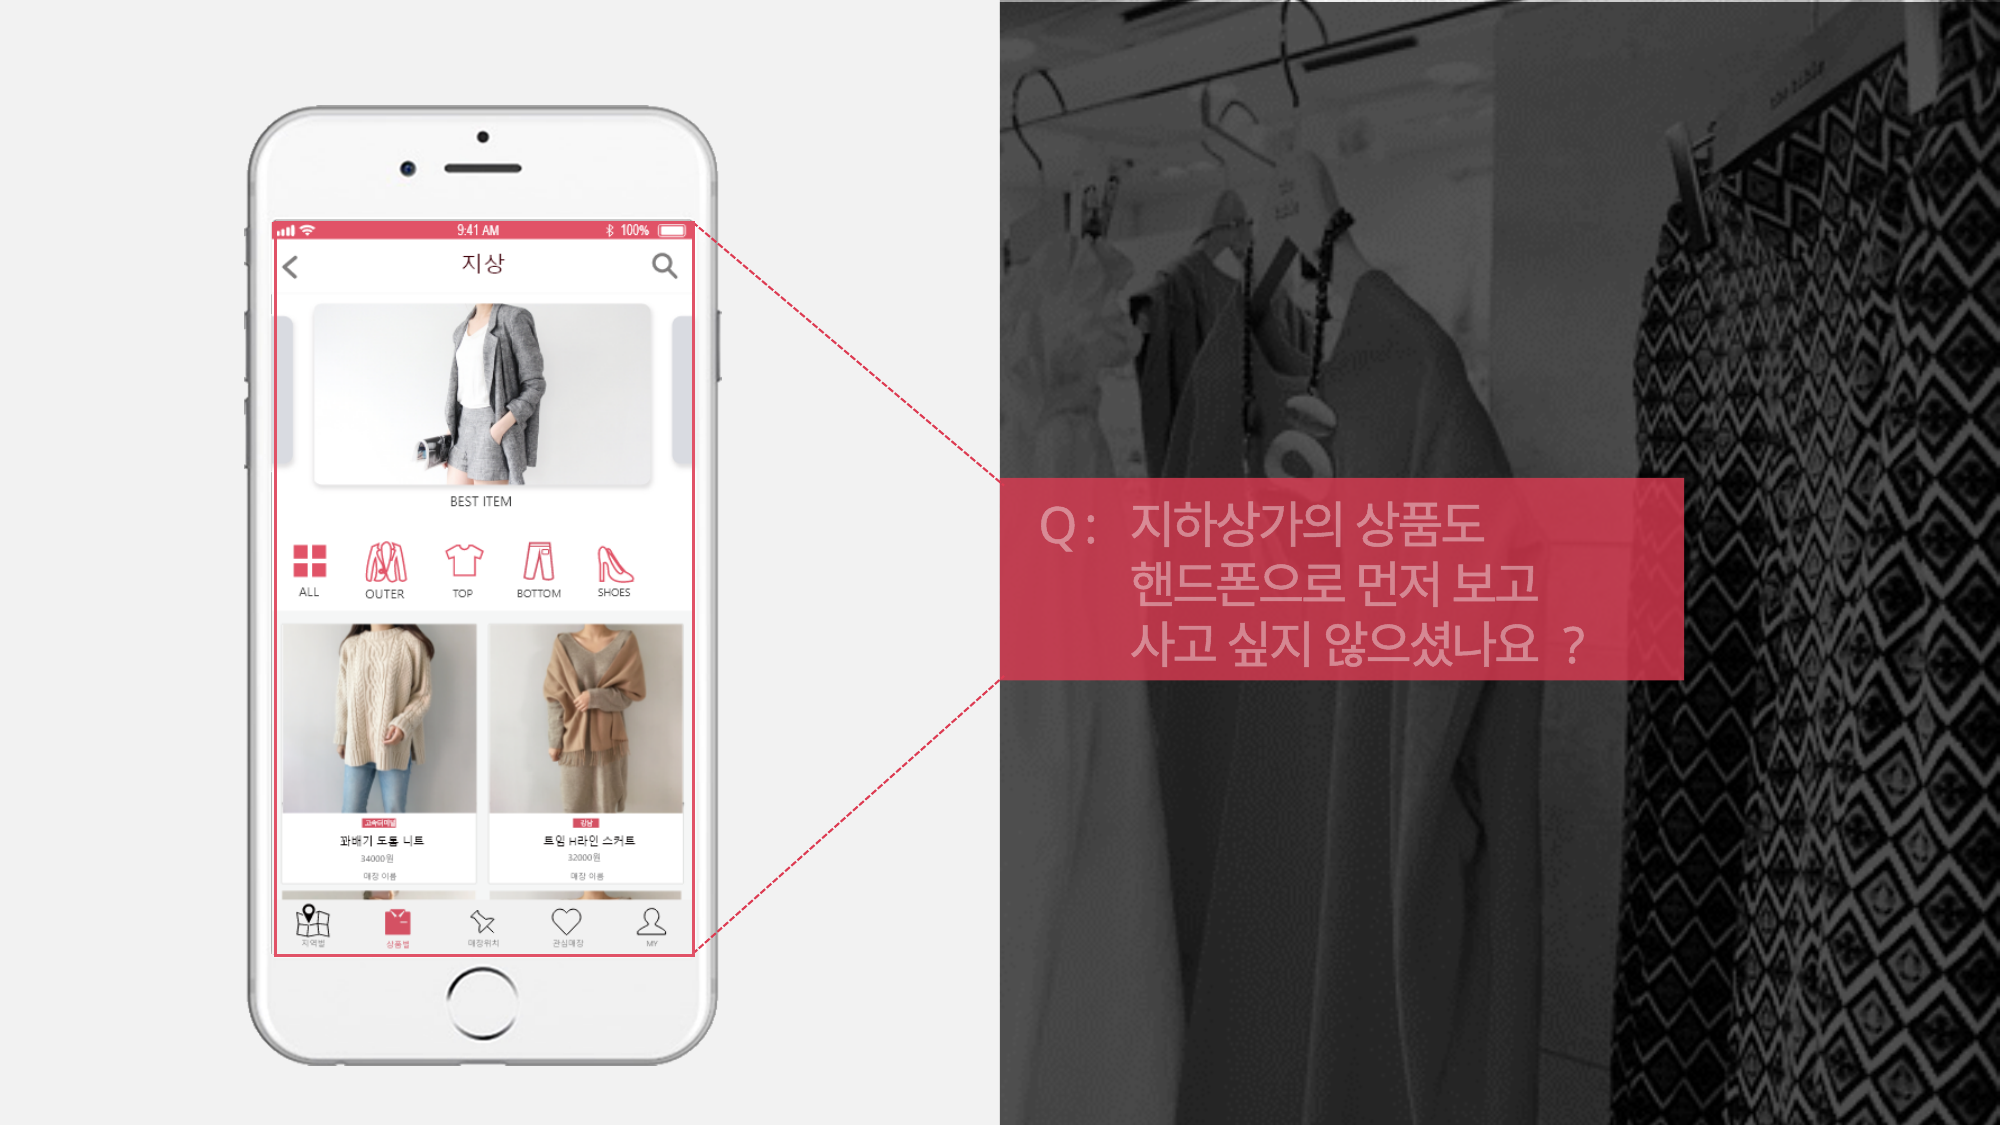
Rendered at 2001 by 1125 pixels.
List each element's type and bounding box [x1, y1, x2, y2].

text_box [692, 675, 1005, 954]
text_box [692, 222, 1005, 486]
picture [999, 0, 2000, 1125]
text_box [230, 94, 744, 1097]
